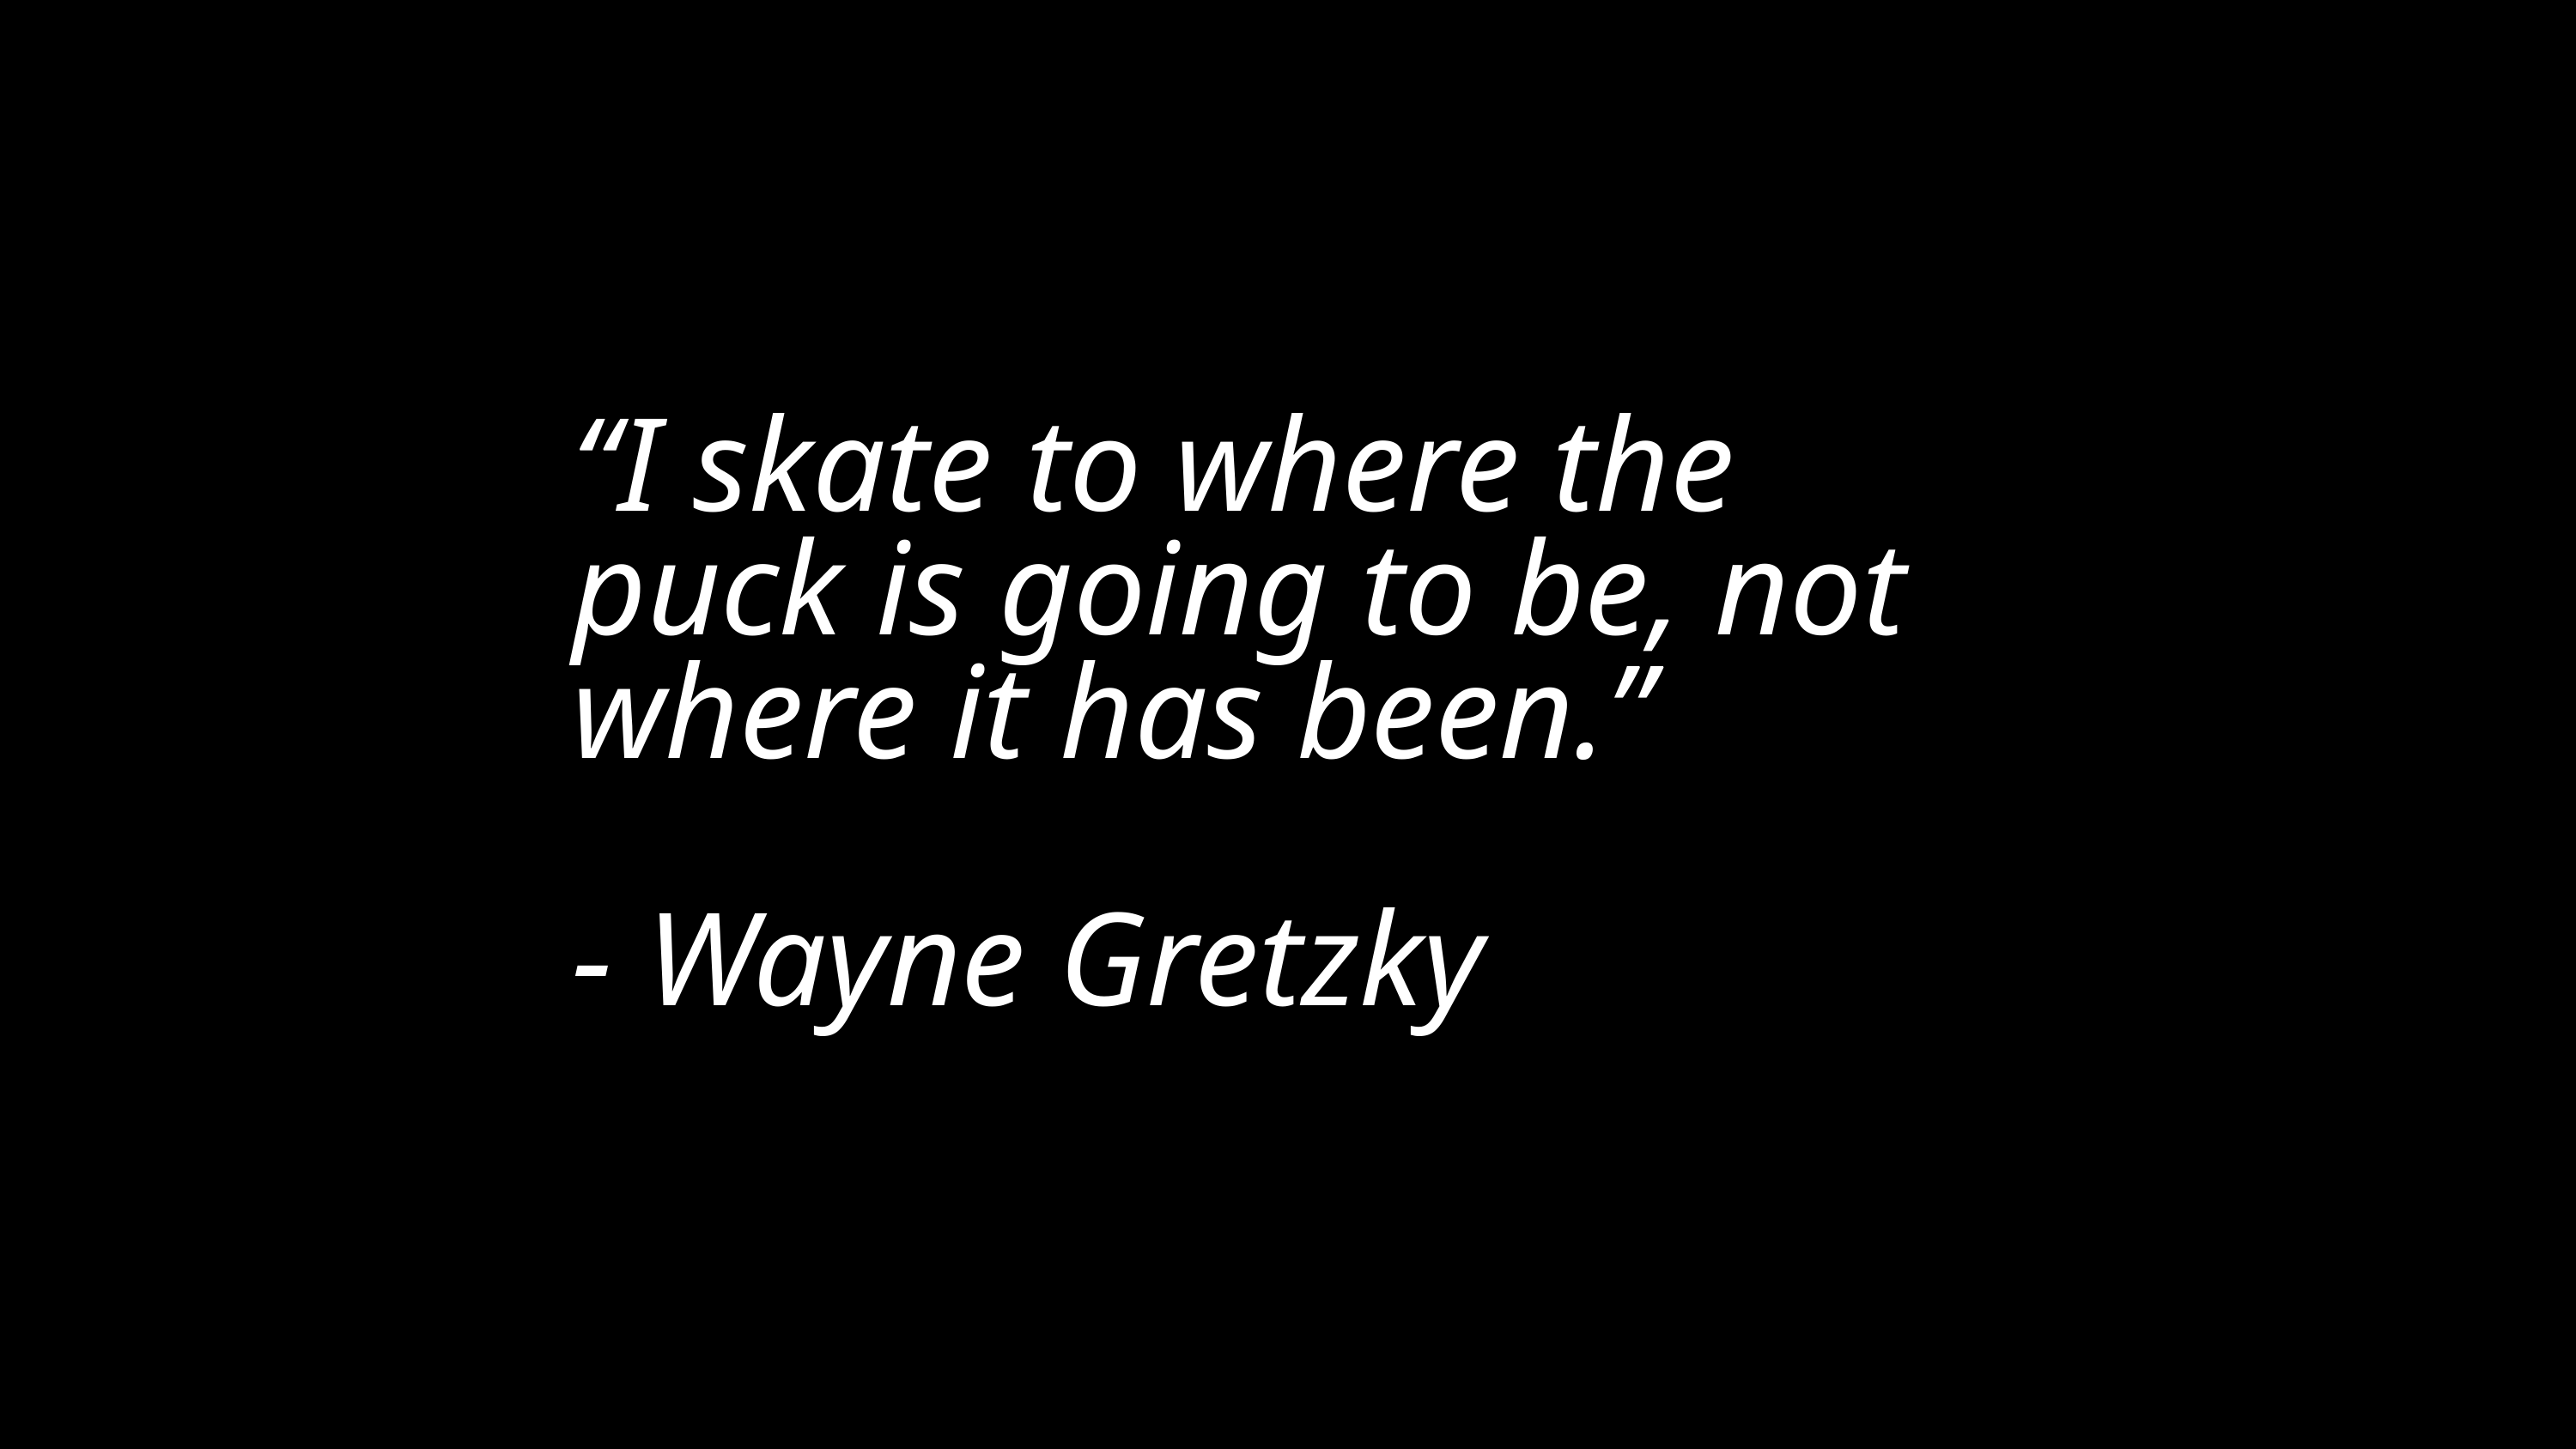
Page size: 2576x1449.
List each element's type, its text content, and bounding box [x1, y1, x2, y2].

text_box “I skate to where the puck is going to be, not where it has been.” - Wayne Gretzky [572, 412, 2004, 1031]
